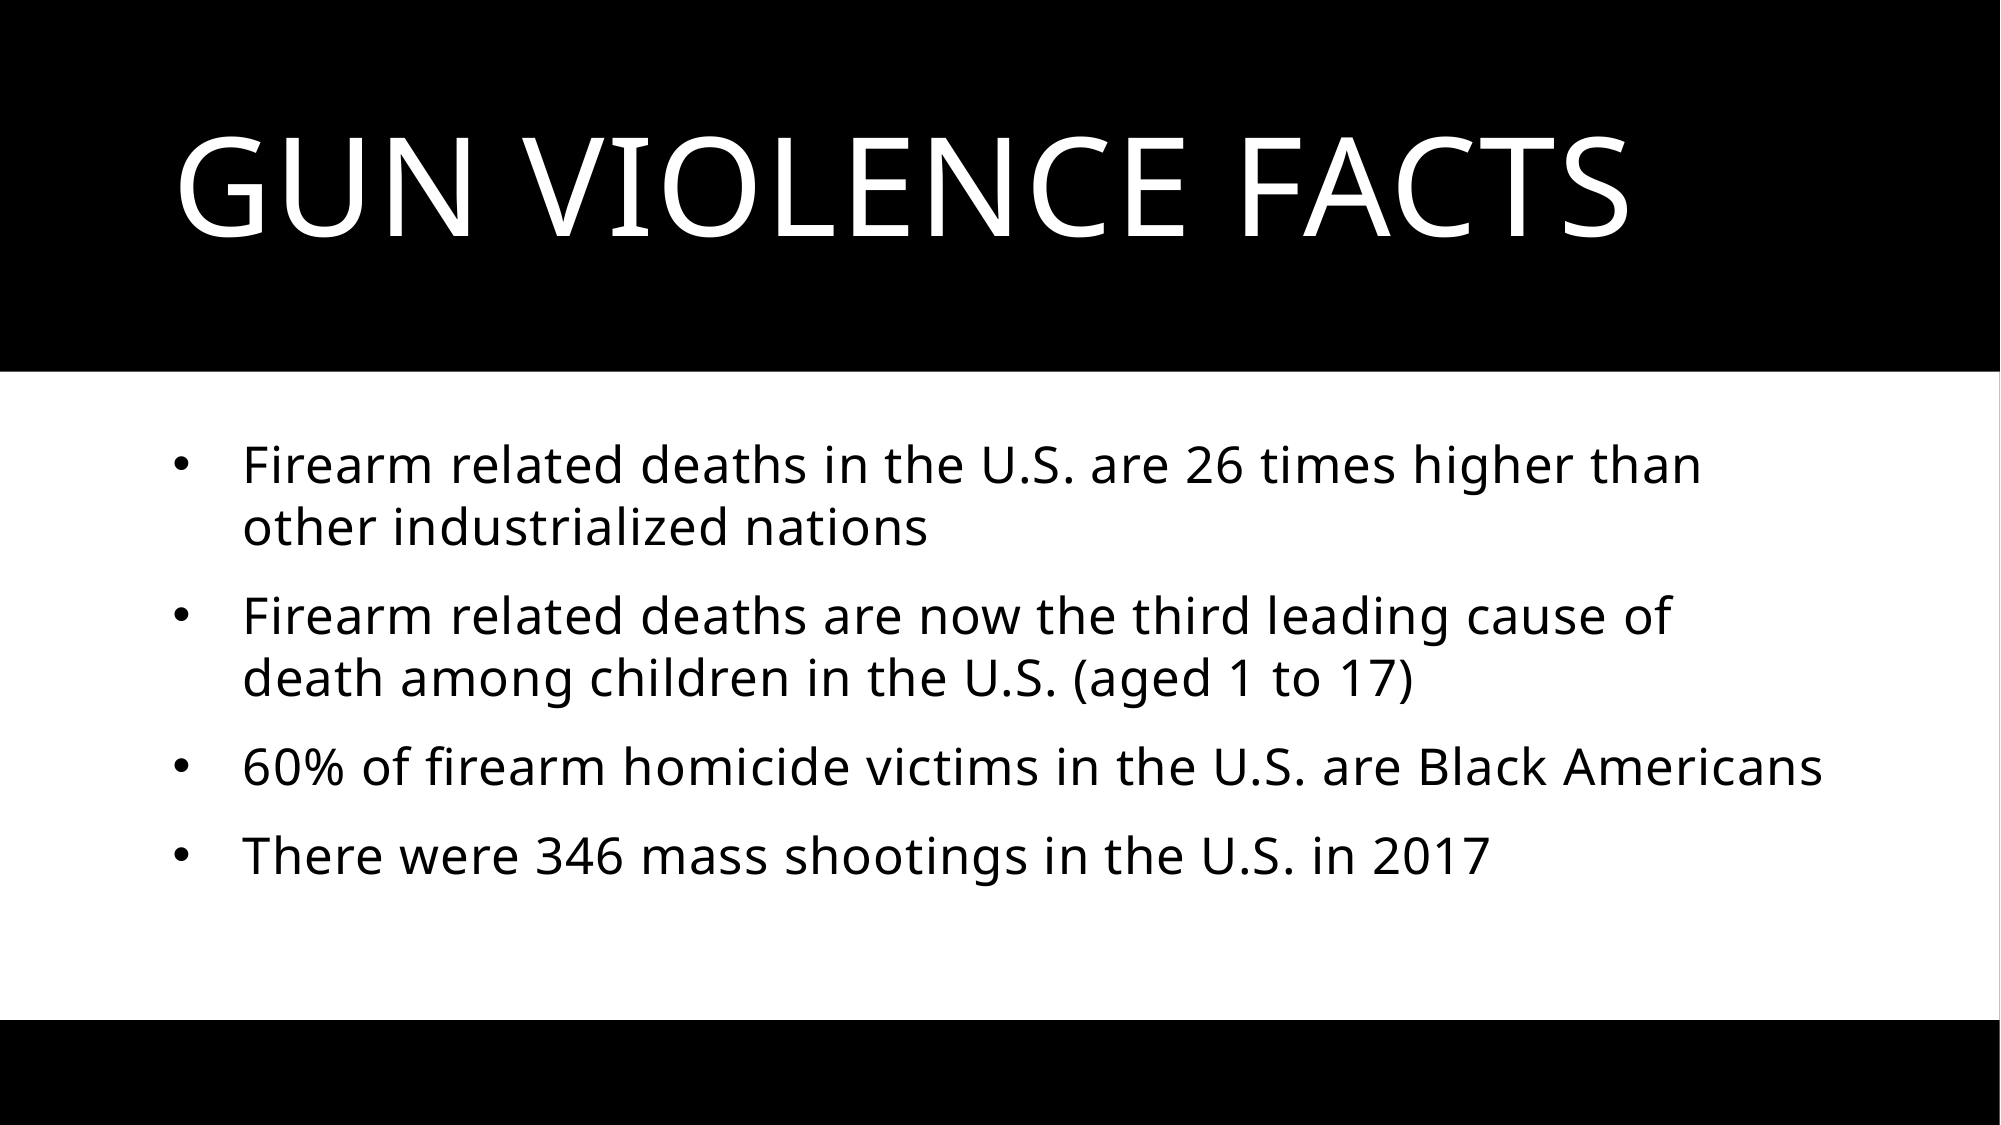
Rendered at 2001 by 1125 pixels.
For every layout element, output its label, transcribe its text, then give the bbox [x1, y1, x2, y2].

text_box [0, 0, 2000, 370]
title Gun Violence Facts [157, 52, 1842, 332]
list Firearm related deaths in the U.S. are 26 times higher than other industrialized nations Firearm related deaths are now the third leading cause of death among children in the U.S. (aged 1 to 17) 60% of firearm homicide victims in the U.S. are Black Americans There were 346 mass shootings in the U.S. in 2017 [157, 424, 1842, 959]
text_box [0, 370, 2000, 1021]
text_box [0, 1021, 2000, 1125]
